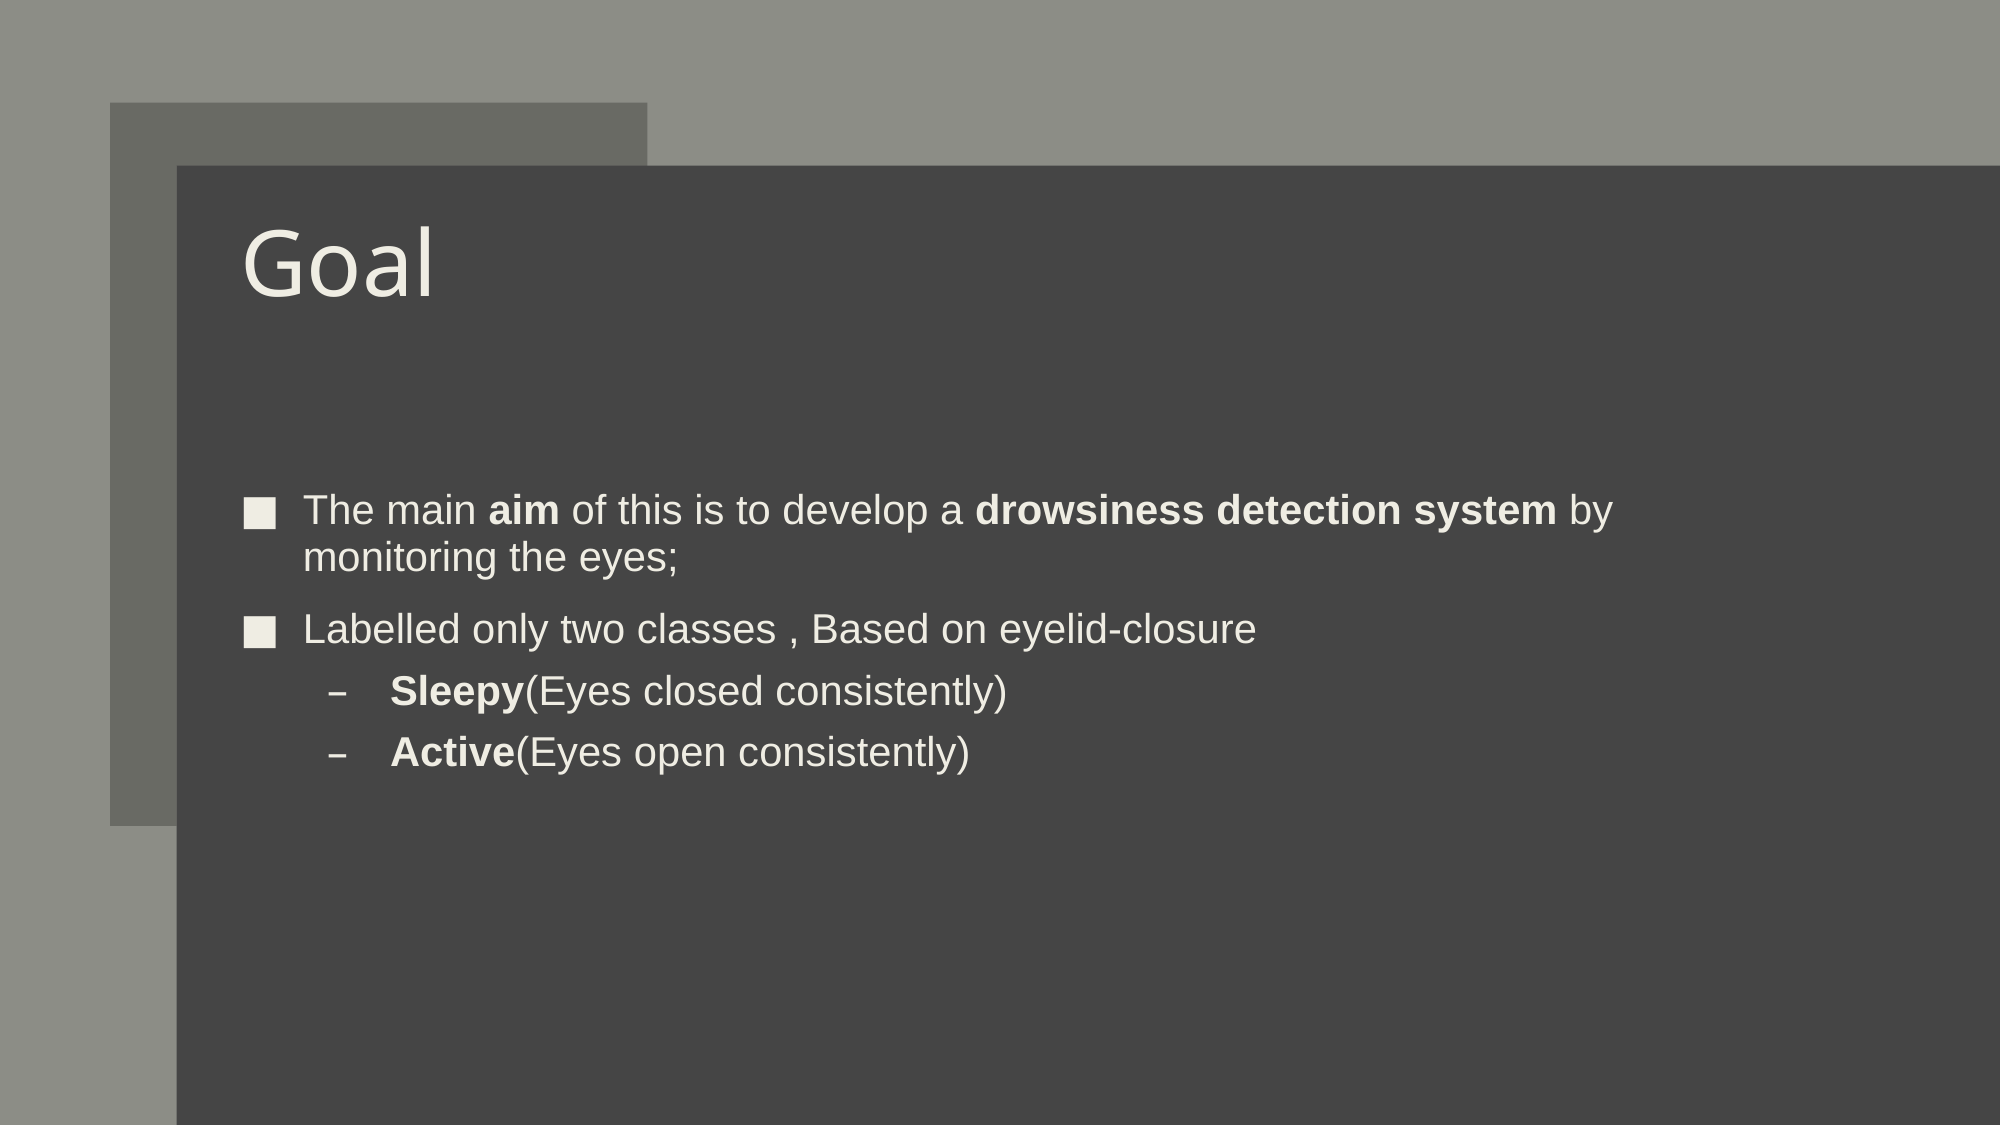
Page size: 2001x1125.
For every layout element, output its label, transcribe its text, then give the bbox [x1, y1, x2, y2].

text_box [110, 102, 648, 826]
list The main aim of this is to develop a drowsiness detection system by monitoring the eyes; Labelled only two classes , Based on eyelid-closure Sleepy(Eyes closed consistently) Active(Eyes open consistently) [225, 479, 1800, 963]
text_box [0, 0, 2000, 1125]
text_box [174, 163, 2000, 1125]
title Goal [225, 210, 1800, 455]
